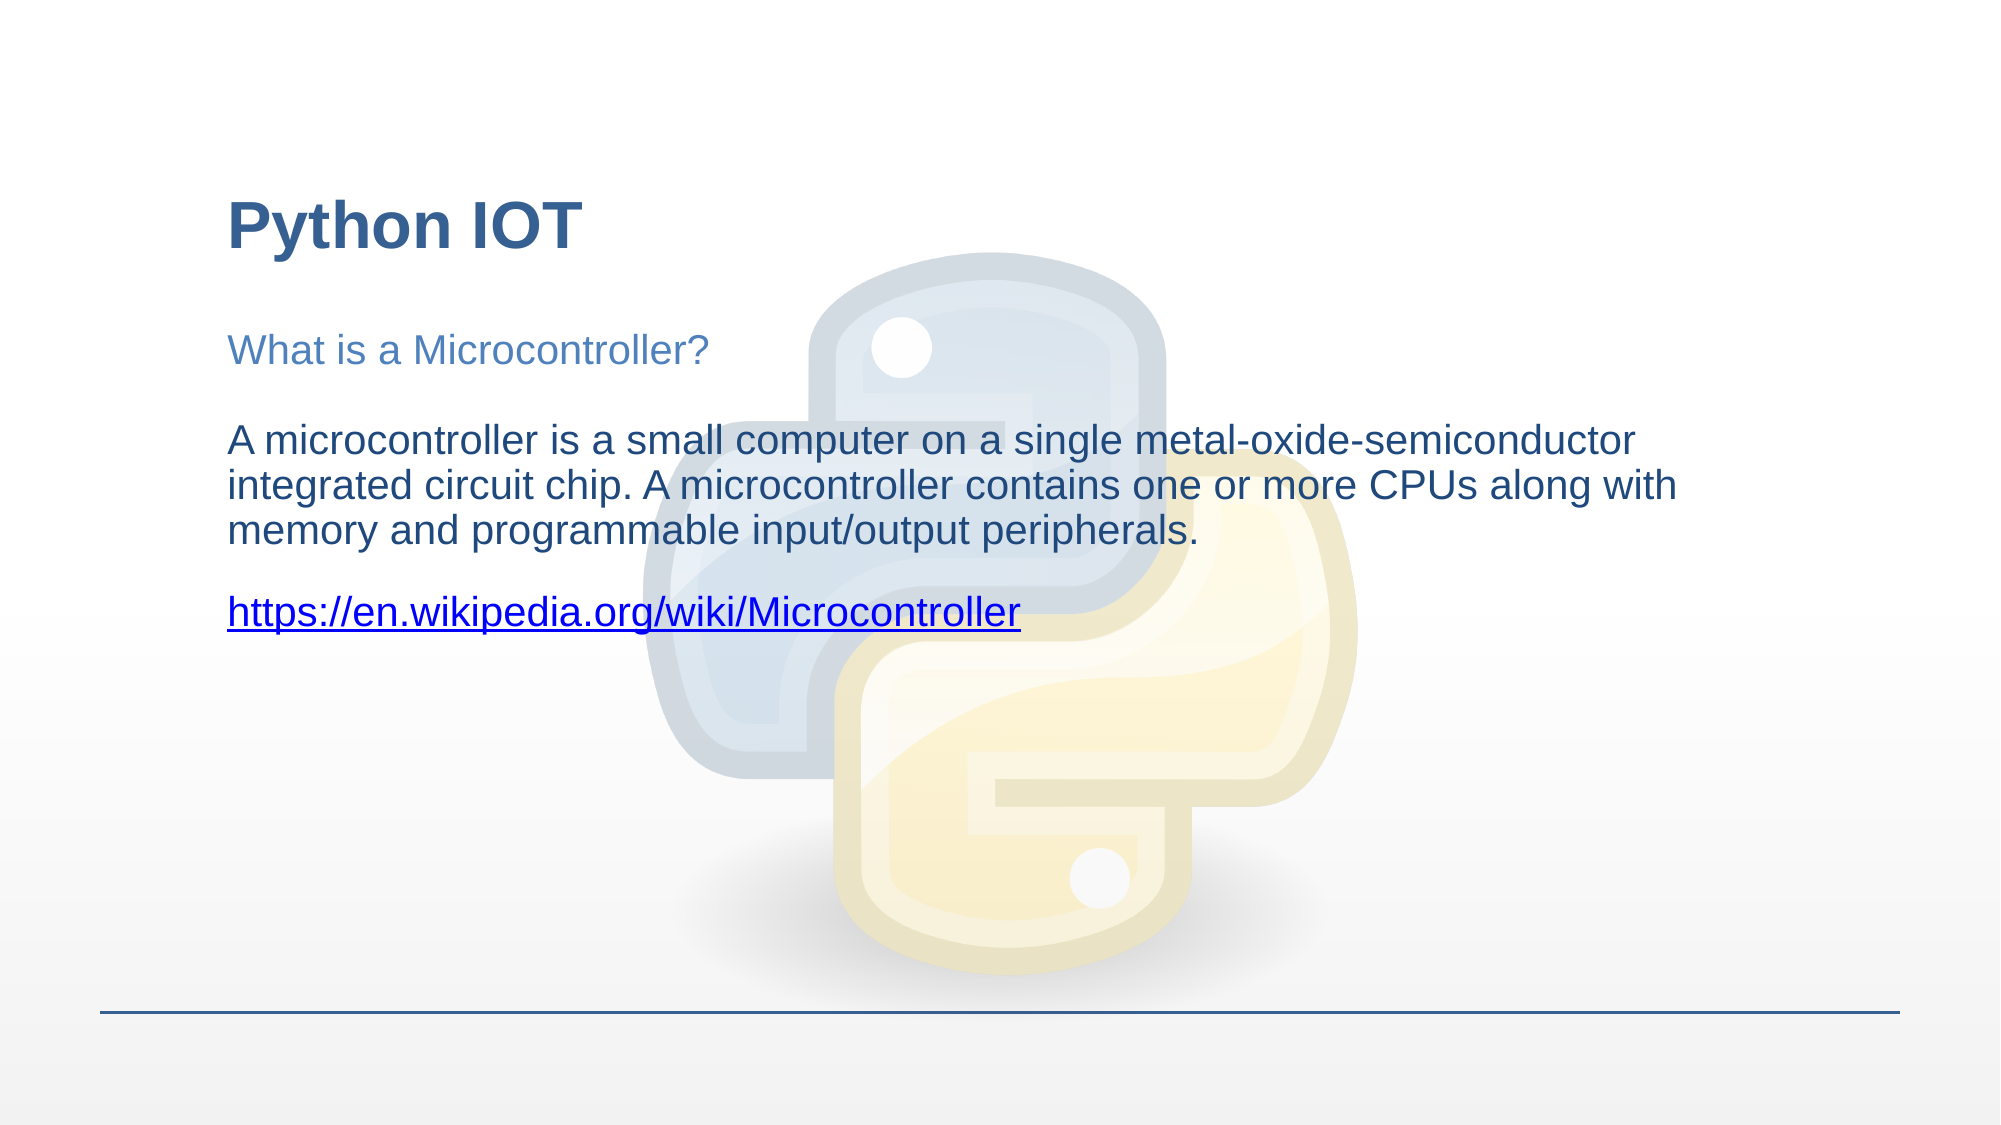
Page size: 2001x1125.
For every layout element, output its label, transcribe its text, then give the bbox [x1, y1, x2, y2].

title Python IOT [212, 82, 1788, 271]
list A microcontroller is a small computer on a single metal-oxide-semiconductor integrated circuit chip. A microcontroller contains one or more CPUs along with memory and programmable input/output peripherals. https://en.wikipedia.org/wiki/Microcontroller [212, 410, 1788, 950]
list What is a Microcontroller? [212, 298, 1788, 404]
